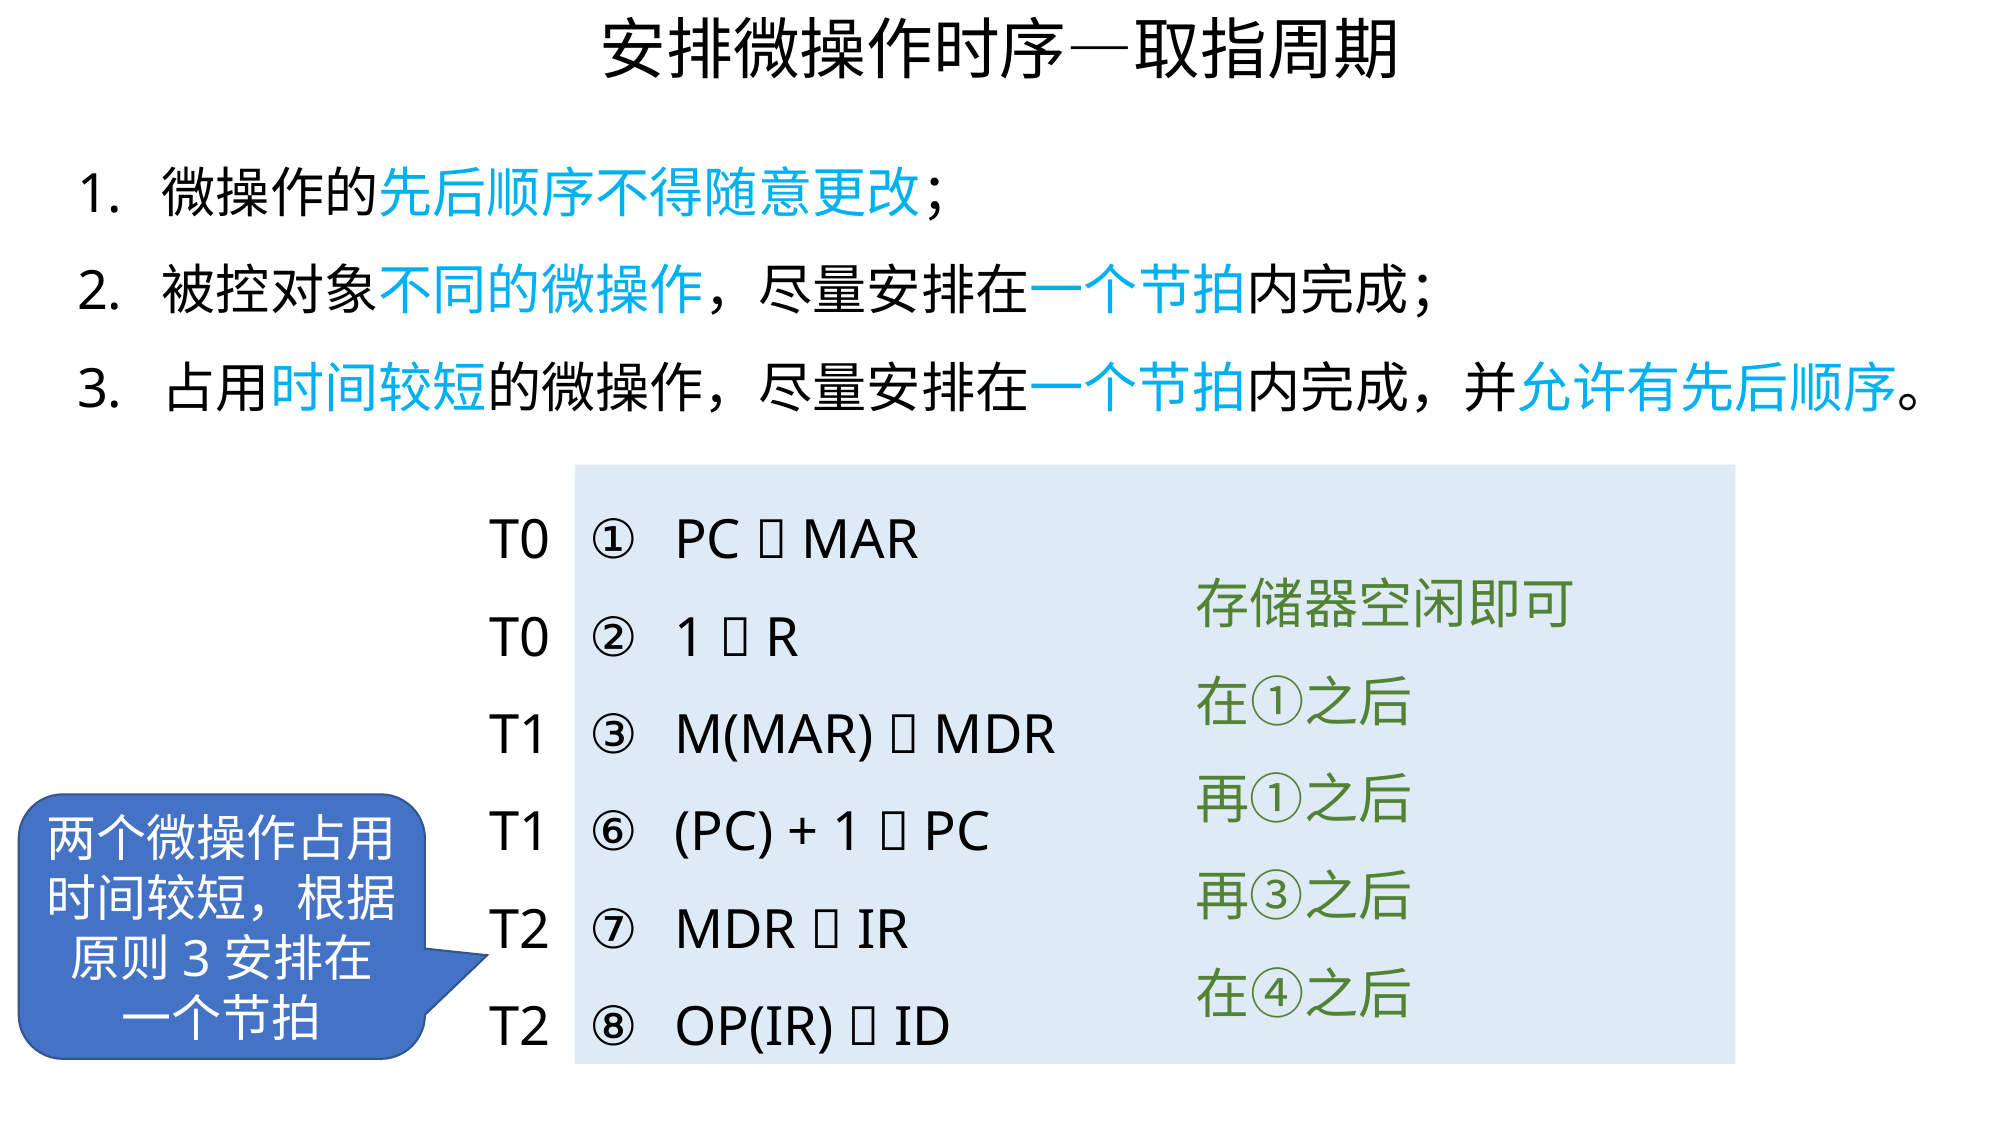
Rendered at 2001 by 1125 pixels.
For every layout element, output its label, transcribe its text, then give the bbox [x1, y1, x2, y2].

text_box 安排微操作时序—取指周期 [522, 0, 1478, 95]
text_box PC  MAR 1  R M(MAR)  MDR (PC) + 1  PC MDR  IR OP(IR)  ID [574, 464, 1736, 1064]
text_box 存储器空闲即可 在①之后 再①之后 再③之后 在④之后 [1181, 464, 1736, 1032]
text_box T0 T0 T1 T1 T2 T2 [474, 464, 574, 1064]
text_box 两个微操作占用时间较短，根据原则3安排在一个节拍 [17, 793, 490, 1060]
text_box 微操作的先后顺序不得随意更改； 被控对象不同的微操作，尽量安排在一个节拍内完成； 占用时间较短的微操作，尽量安排在一个节拍内完成，并允许有先后顺序。 [62, 118, 1938, 426]
